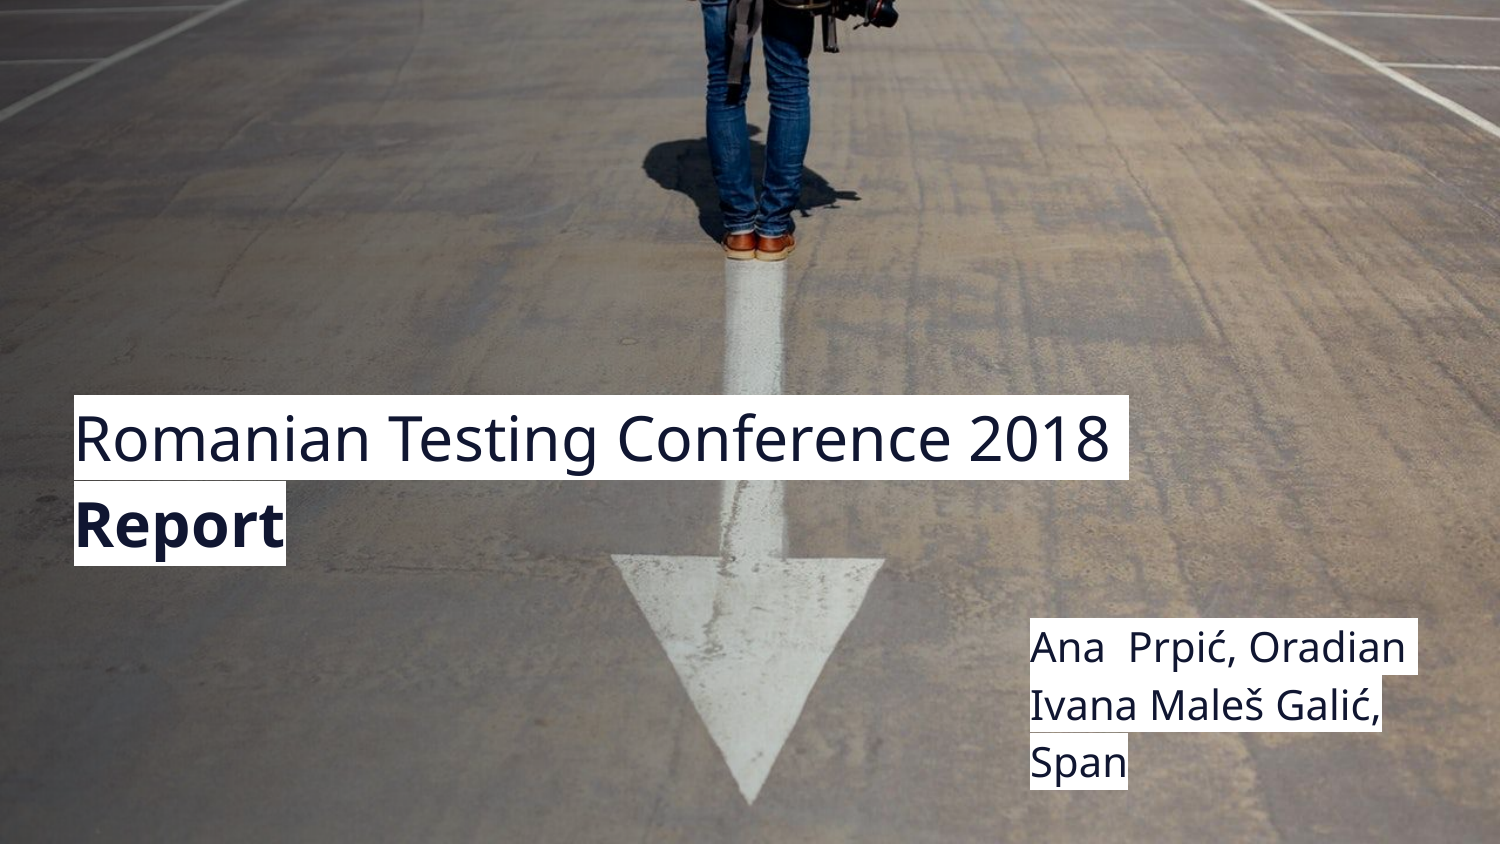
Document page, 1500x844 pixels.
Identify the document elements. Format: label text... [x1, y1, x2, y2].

text_box Ana Prpić, Oradian Ivana Maleš Galić, Span [1015, 696, 1475, 844]
title Romanian Testing Conference 2018 Report [58, 384, 1372, 576]
picture [0, 0, 1500, 844]
